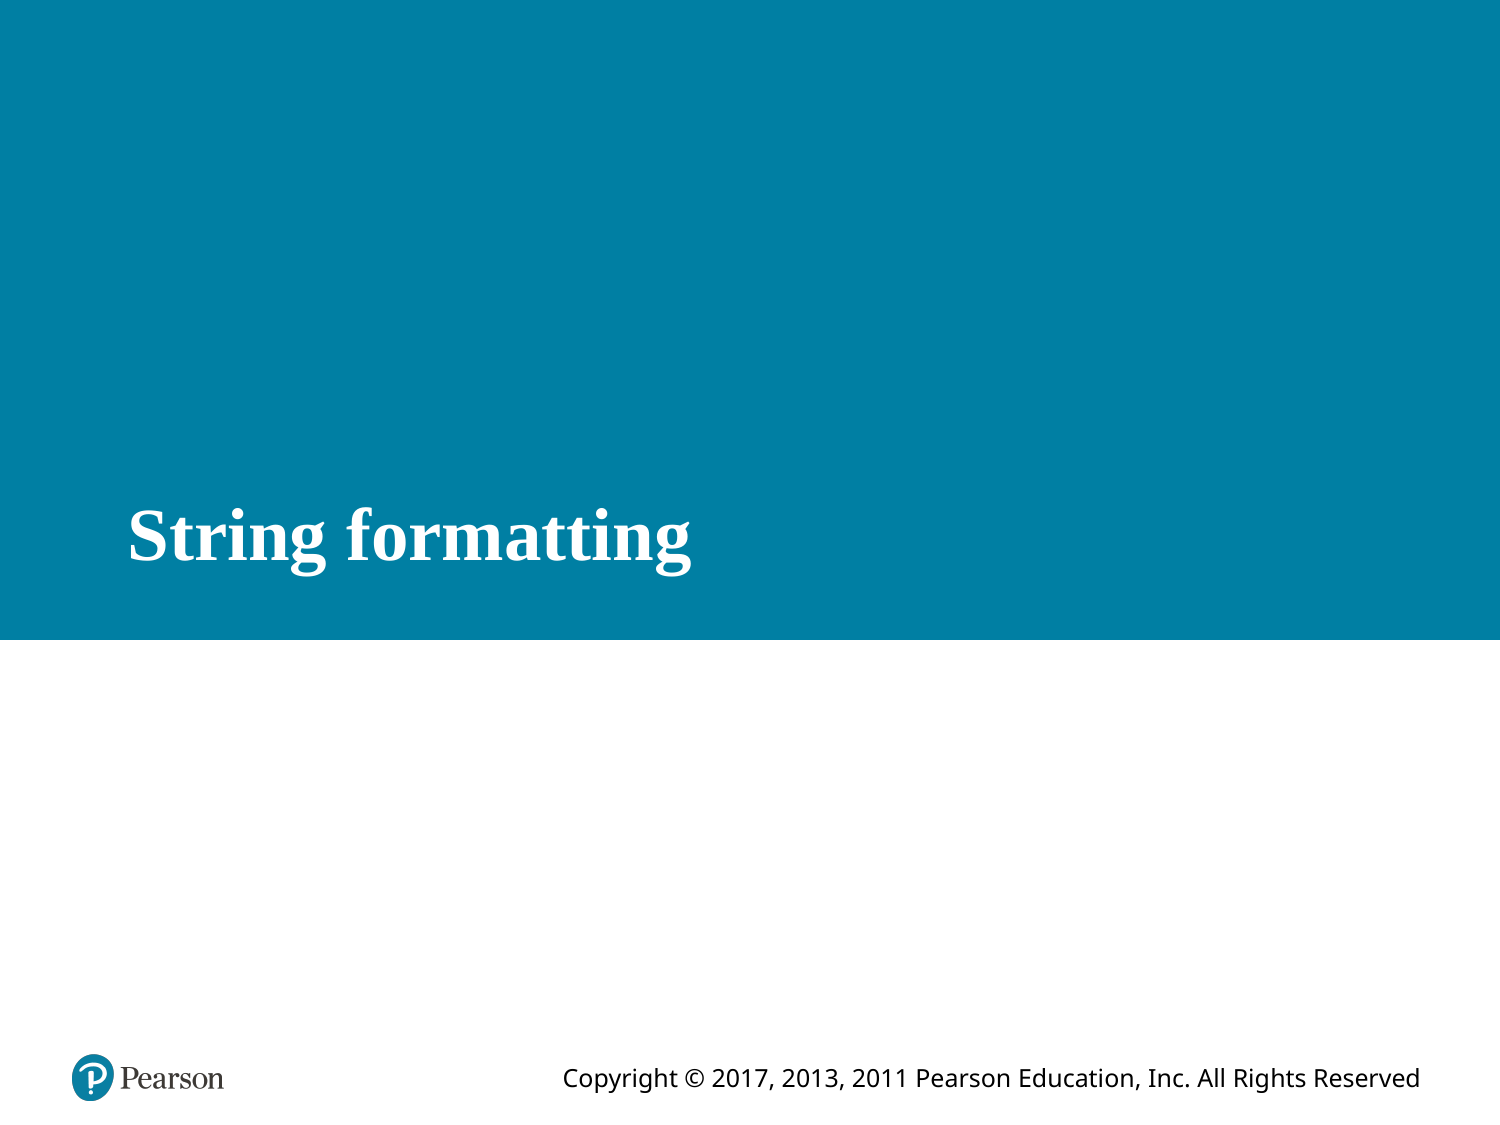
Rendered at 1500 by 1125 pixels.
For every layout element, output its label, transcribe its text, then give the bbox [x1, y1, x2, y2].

title String formatting [112, 125, 1388, 591]
picture [72, 1087, 83, 1101]
picture [80, 1063, 106, 1088]
picture [98, 1054, 224, 1101]
picture [72, 1054, 88, 1070]
